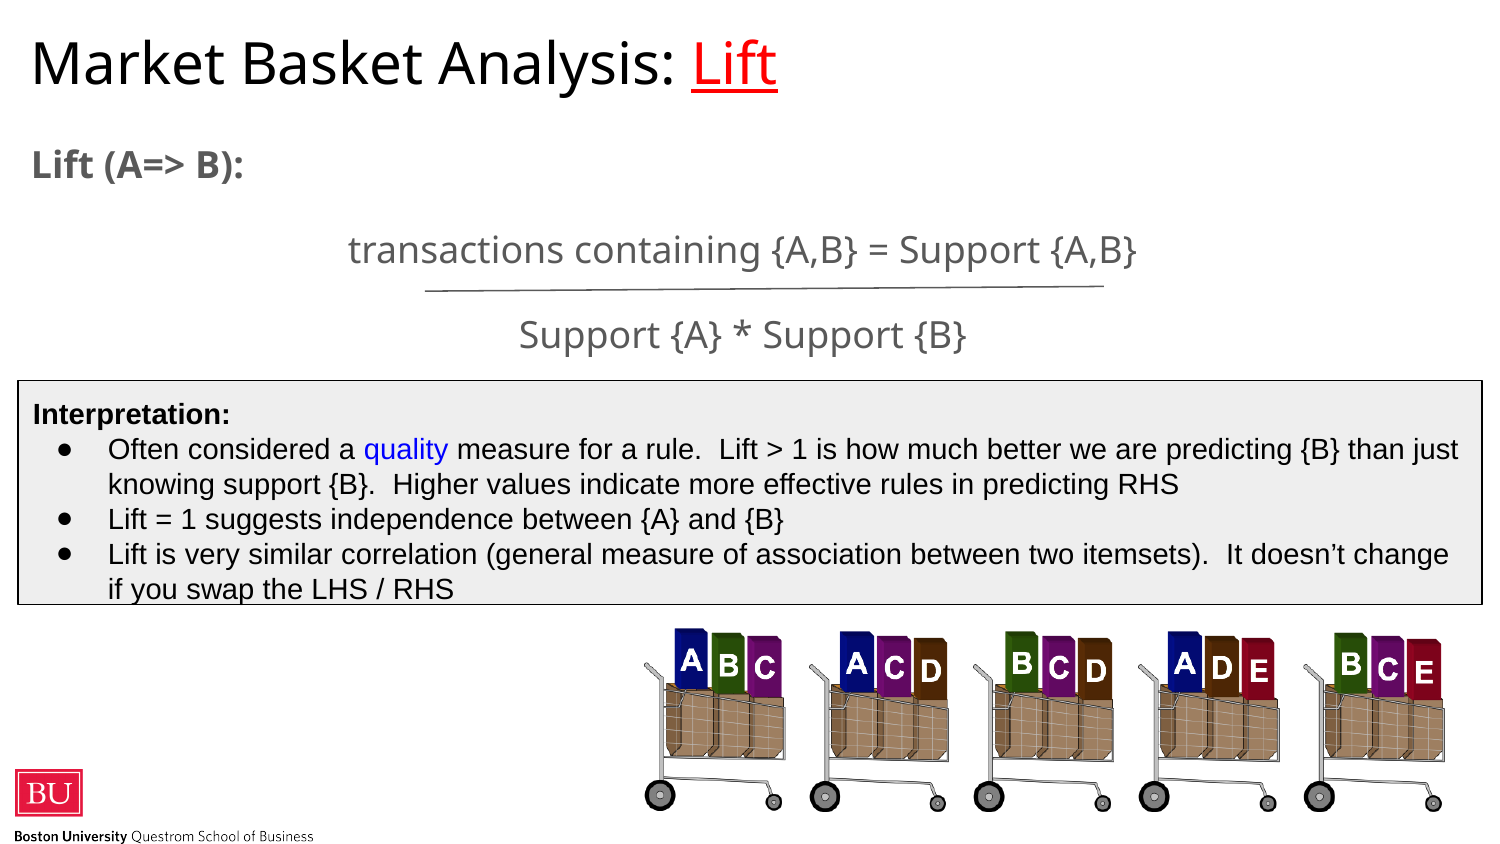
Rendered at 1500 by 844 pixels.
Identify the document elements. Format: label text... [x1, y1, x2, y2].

picture [15, 769, 313, 844]
title Market Basket Analysis: Lift [15, 10, 1480, 105]
text_box Interpretation: Often considered a quality measure for a rule. Lift > 1 is how much better we are predicting {B} than just knowing support {B}. Higher values indicate more effective rules in predicting RHS Lift = 1 suggests independence between {A} and {B} Lift is very similar correlation (general measure of association between two itemsets). It doesn’t change if you swap the LHS / RHS [17, 380, 1482, 605]
list Lift (A=> B): transactions containing {A,B} = Support {A,B} Support {A} * Support {B} [15, 119, 1480, 680]
picture [591, 604, 1481, 829]
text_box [424, 286, 1105, 292]
